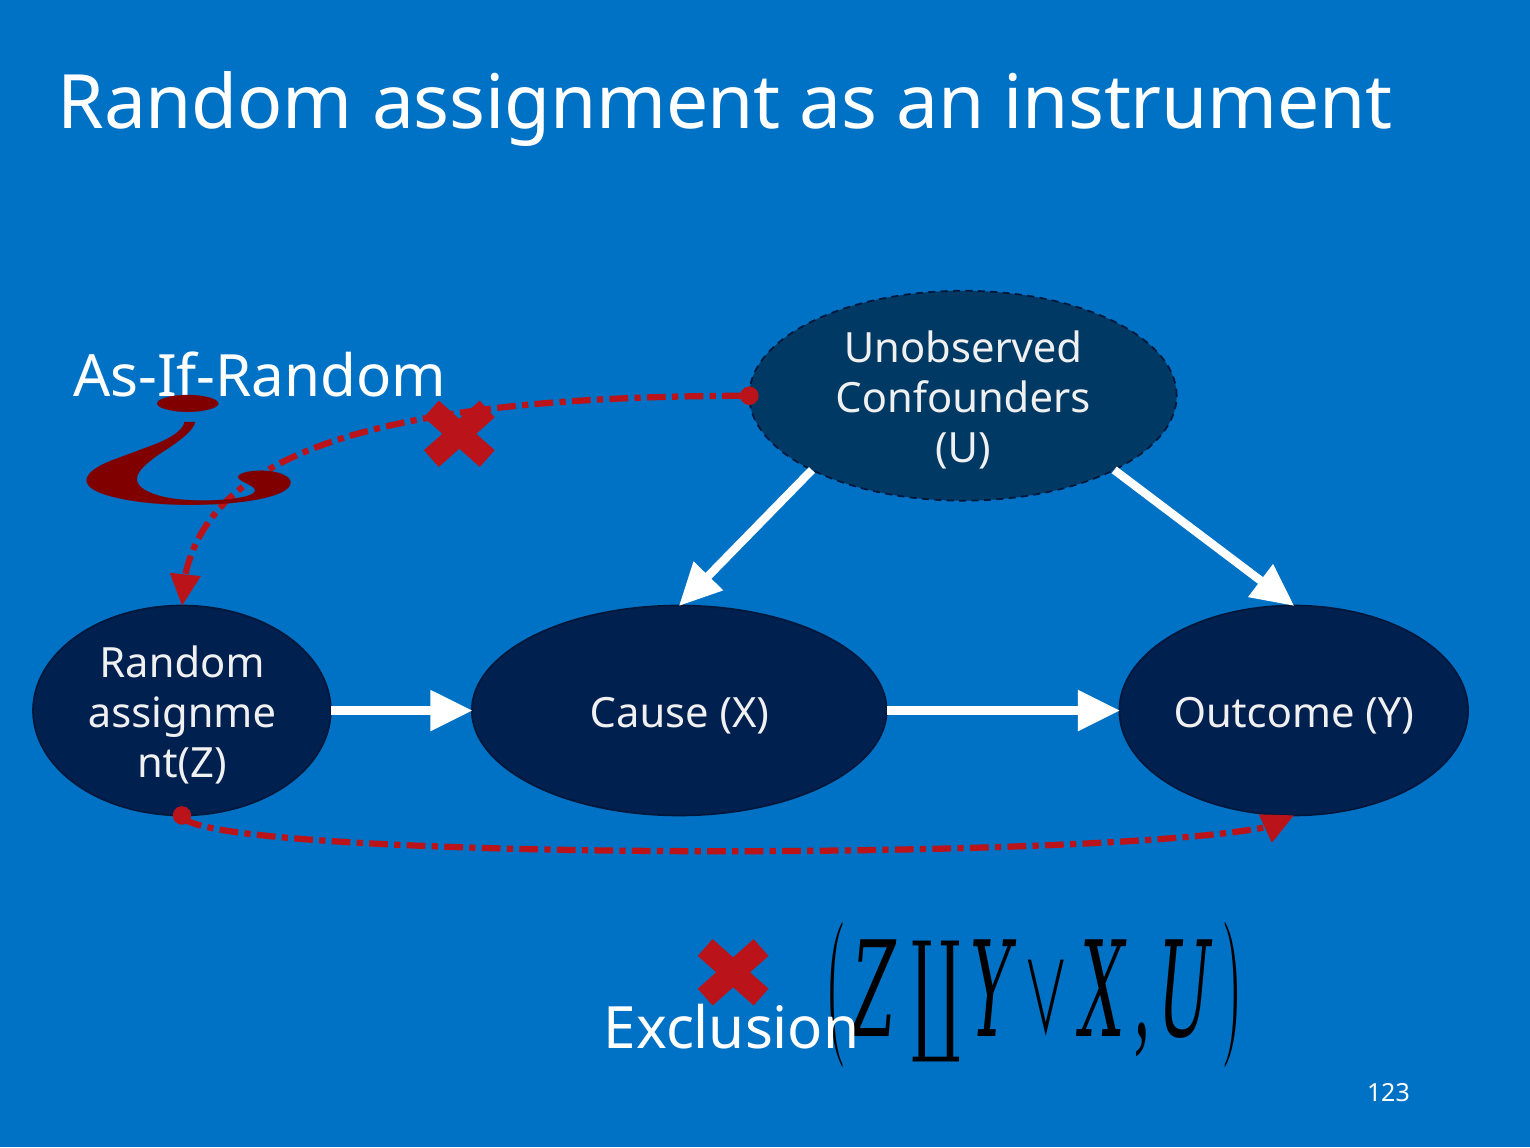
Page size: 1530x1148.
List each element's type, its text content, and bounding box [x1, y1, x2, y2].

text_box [181, 395, 732, 606]
text_box Random assignment(Z) [33, 605, 331, 816]
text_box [1002, 594, 1006, 828]
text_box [737, 259, 741, 1148]
slide_number 123 [1080, 1063, 1425, 1125]
text_box Cause (X) [746, 612, 887, 810]
text_box Cause (X) [471, 614, 732, 816]
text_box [755, 471, 814, 605]
text_box Exclusion [588, 982, 732, 1069]
text_box Exclusion [746, 982, 950, 1069]
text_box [1135, 447, 1273, 628]
text_box [697, 939, 732, 1006]
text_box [746, 395, 750, 606]
title Random assignment as an instrument [33, 48, 1497, 199]
text_box As-If-Random [58, 330, 496, 417]
text_box Outcome (Y) [1119, 605, 1469, 816]
text_box Unobserved Confounders (U) [750, 290, 1177, 501]
text_box [746, 939, 769, 1006]
